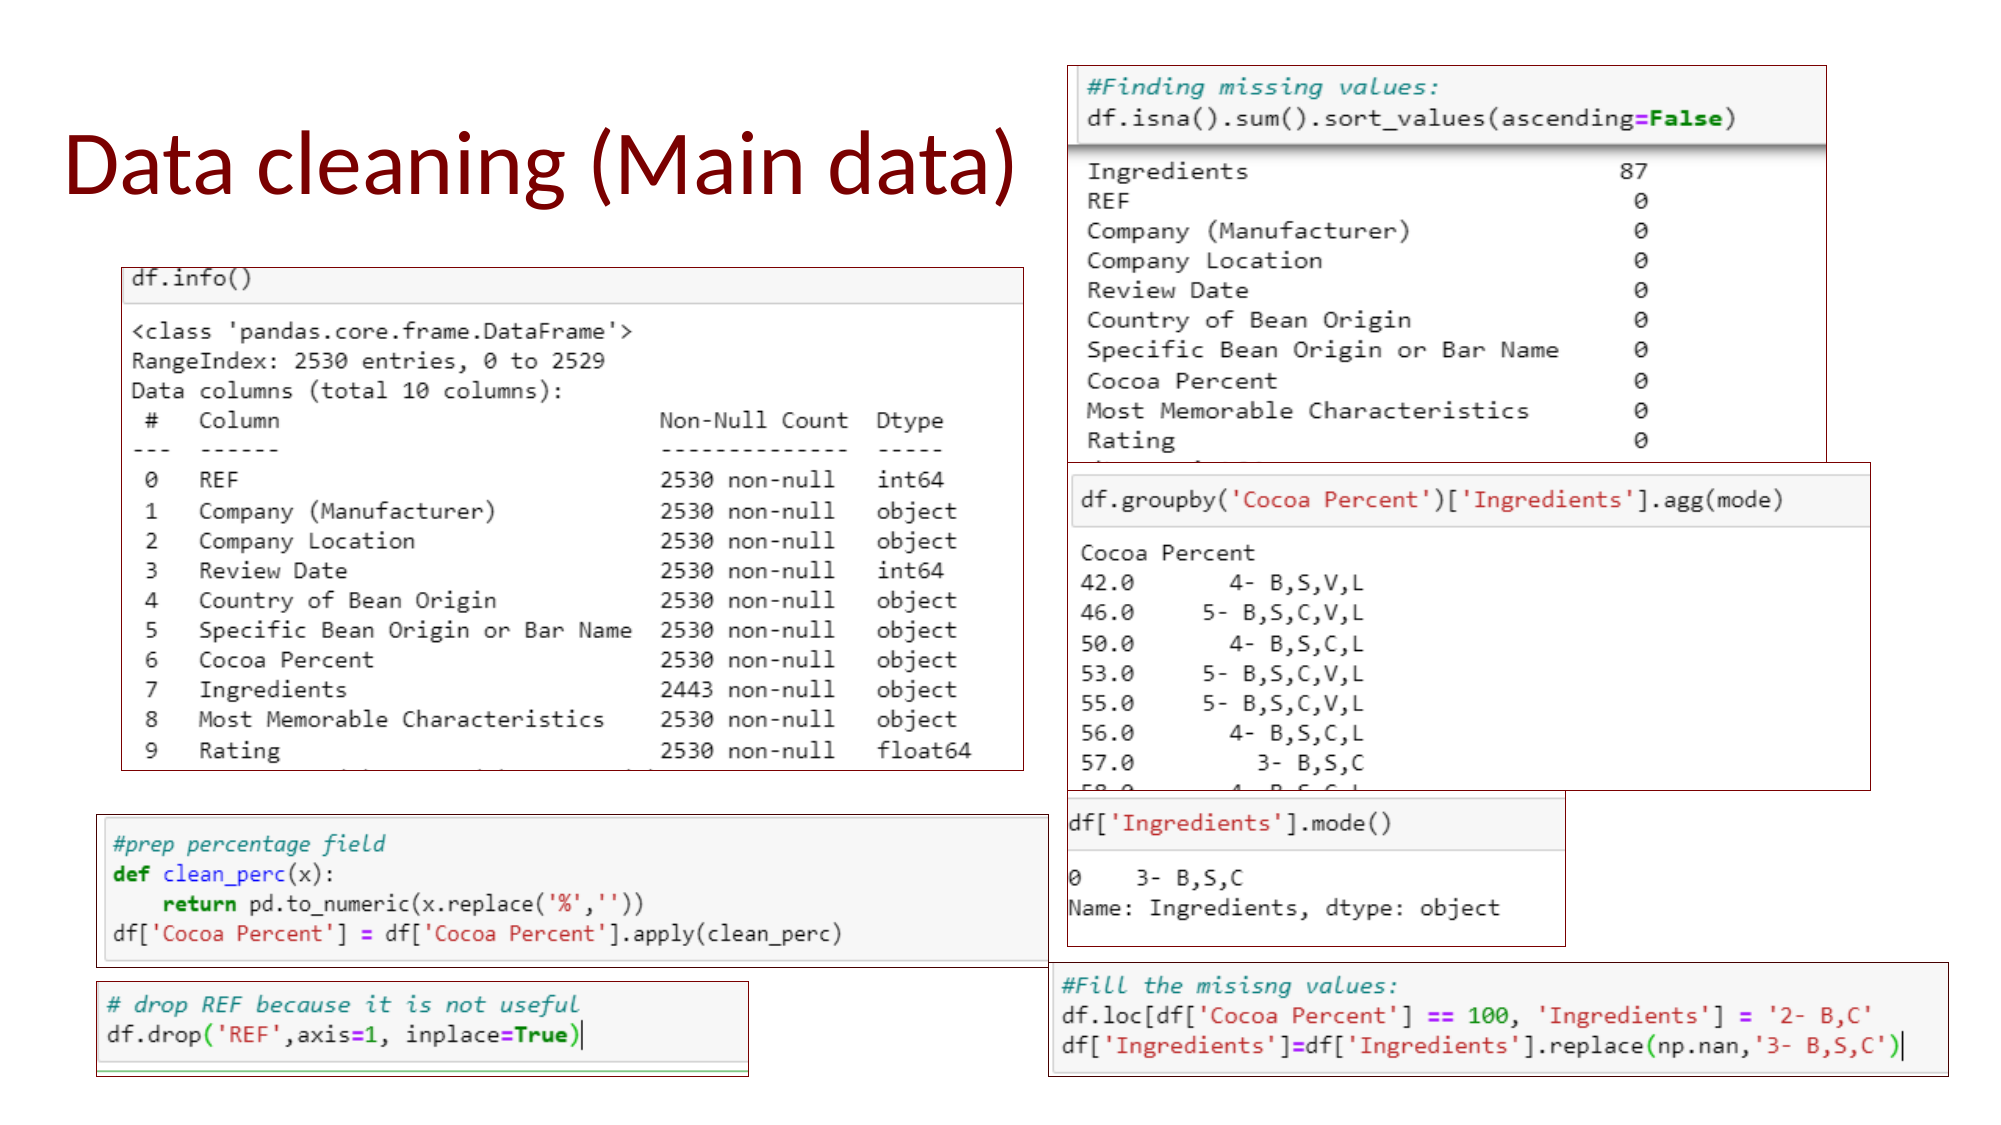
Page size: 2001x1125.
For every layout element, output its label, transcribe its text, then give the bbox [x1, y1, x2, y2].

picture [96, 814, 1949, 1077]
picture [1067, 65, 1871, 947]
picture [96, 981, 749, 1077]
title Data cleaning (Main data) [48, 55, 1774, 274]
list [121, 267, 1024, 771]
